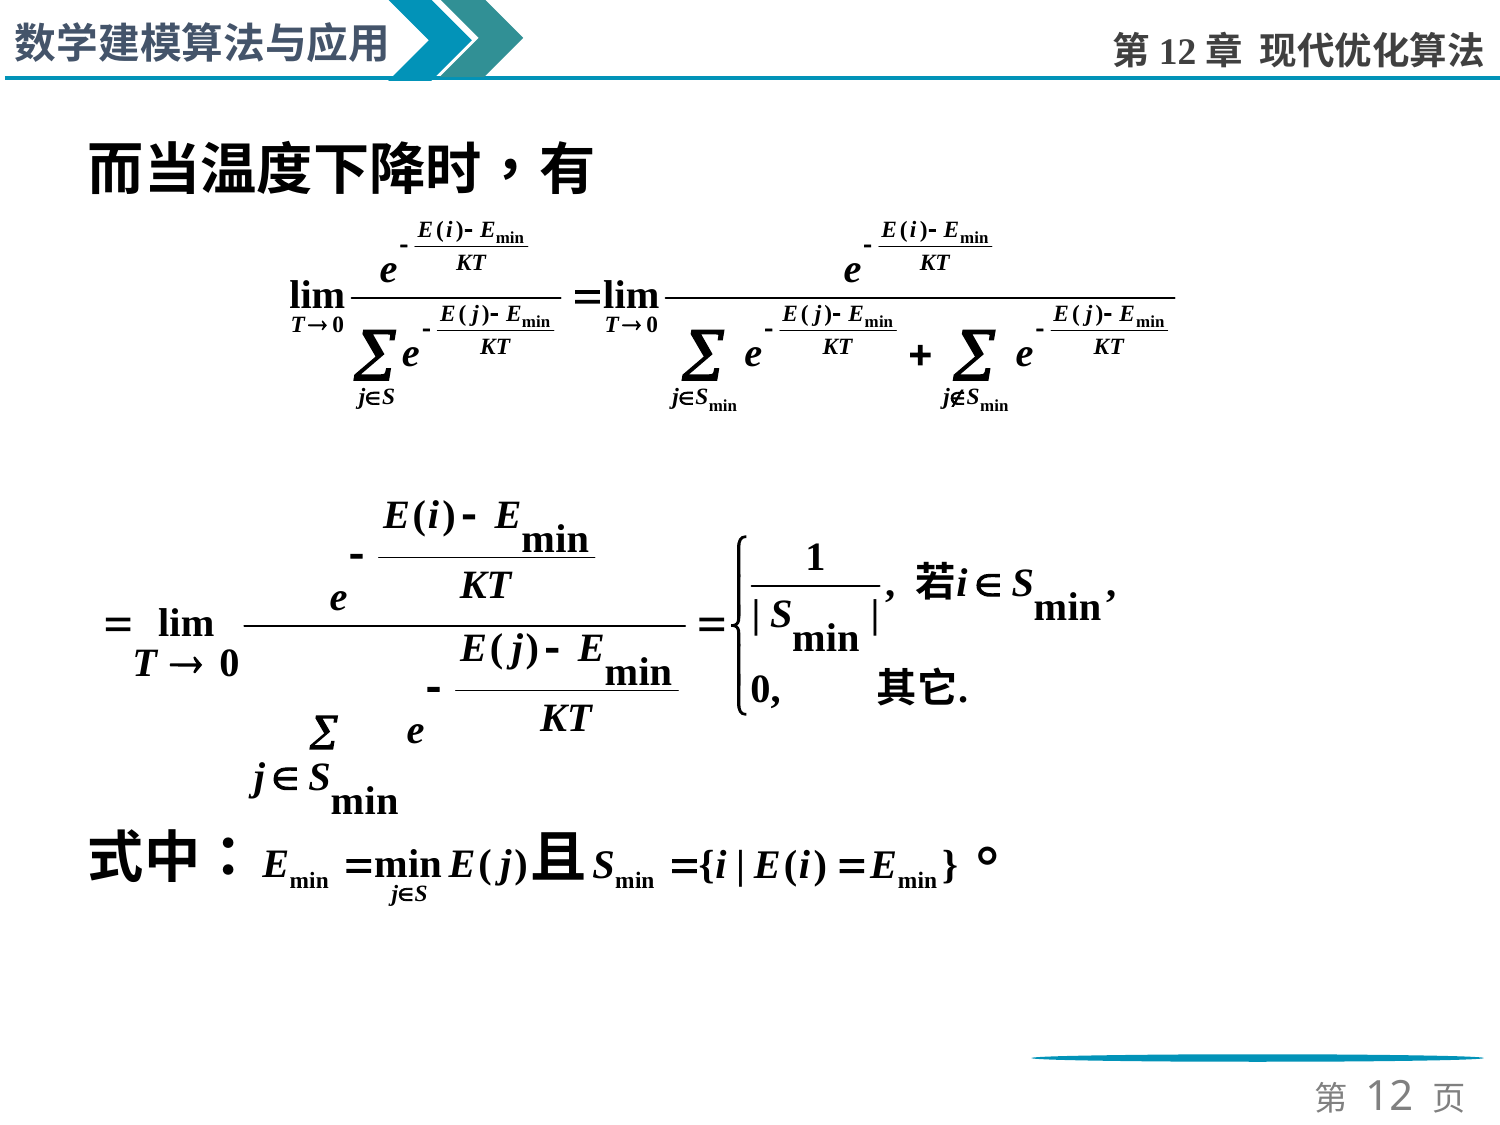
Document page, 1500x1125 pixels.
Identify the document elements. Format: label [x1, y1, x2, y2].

text_box [87, 131, 1377, 914]
